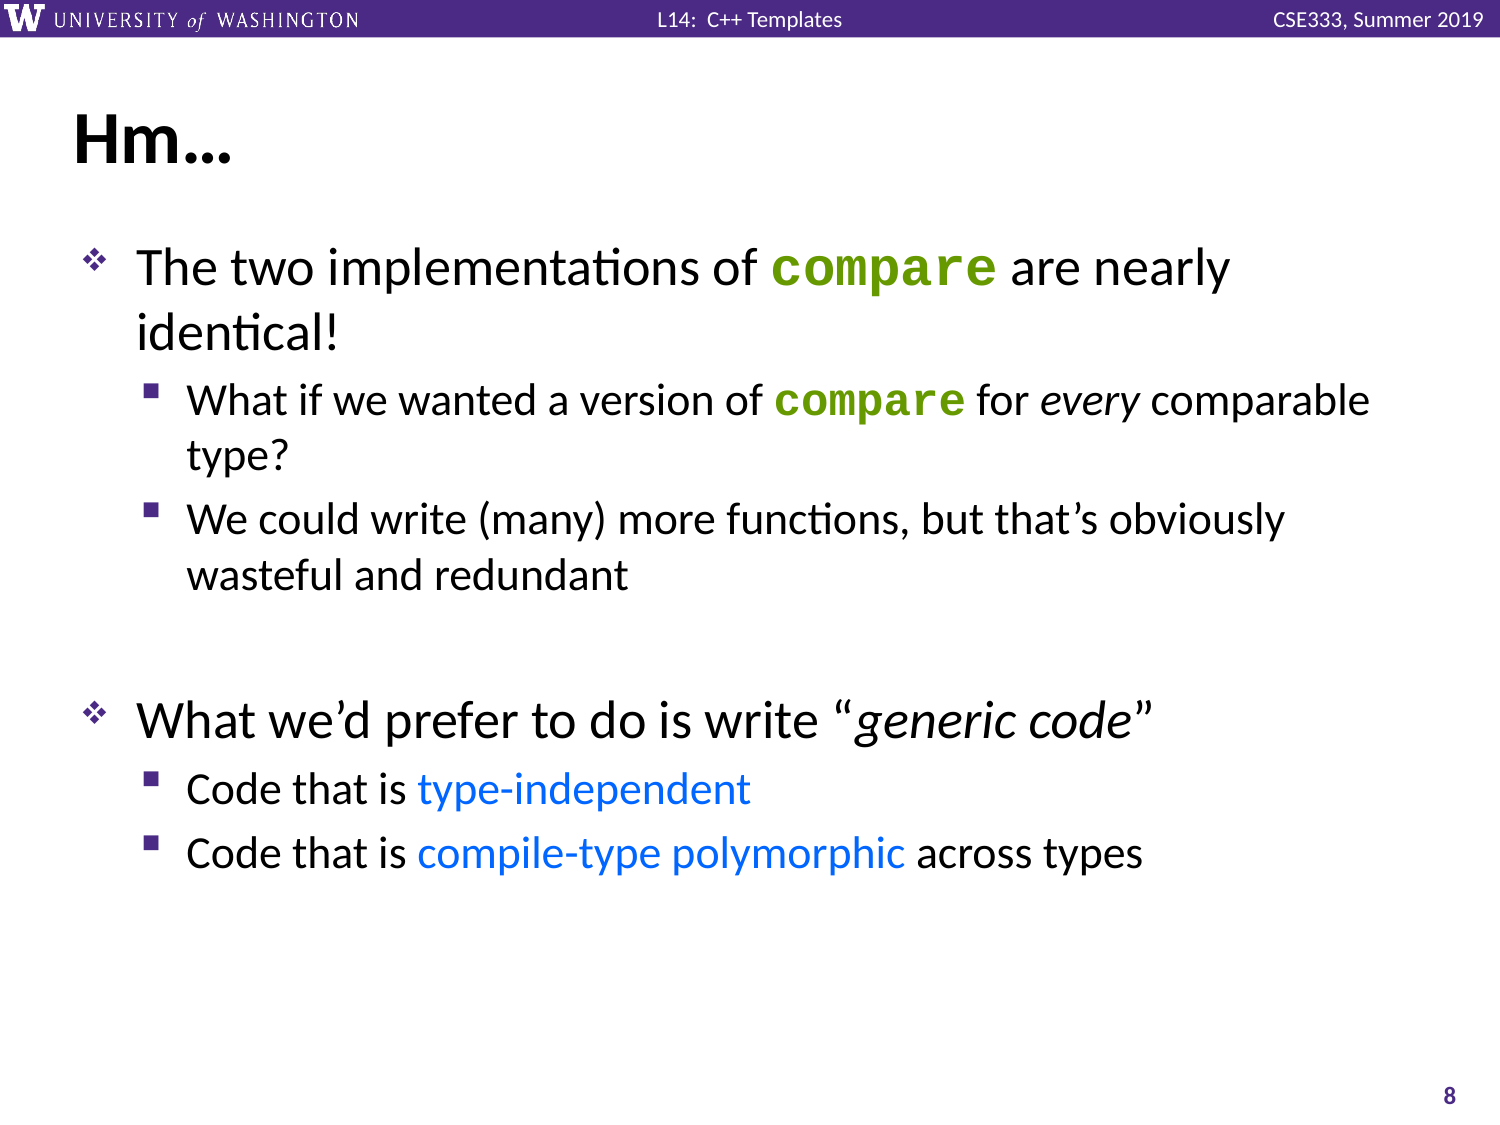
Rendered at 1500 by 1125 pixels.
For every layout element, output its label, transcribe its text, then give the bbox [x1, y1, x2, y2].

picture [4, 4, 358, 32]
list The two implementations of compare are nearly identical! What if we wanted a version of compare for every comparable type? We could write (many) more functions, but that’s obviously wasteful and redundant What we’d prefer to do is write “generic code” Code that is type-independent Code that is compile-type polymorphic across types [64, 223, 1438, 1040]
slide_number 8 [1400, 1065, 1500, 1125]
title Hm… [58, 71, 1438, 197]
